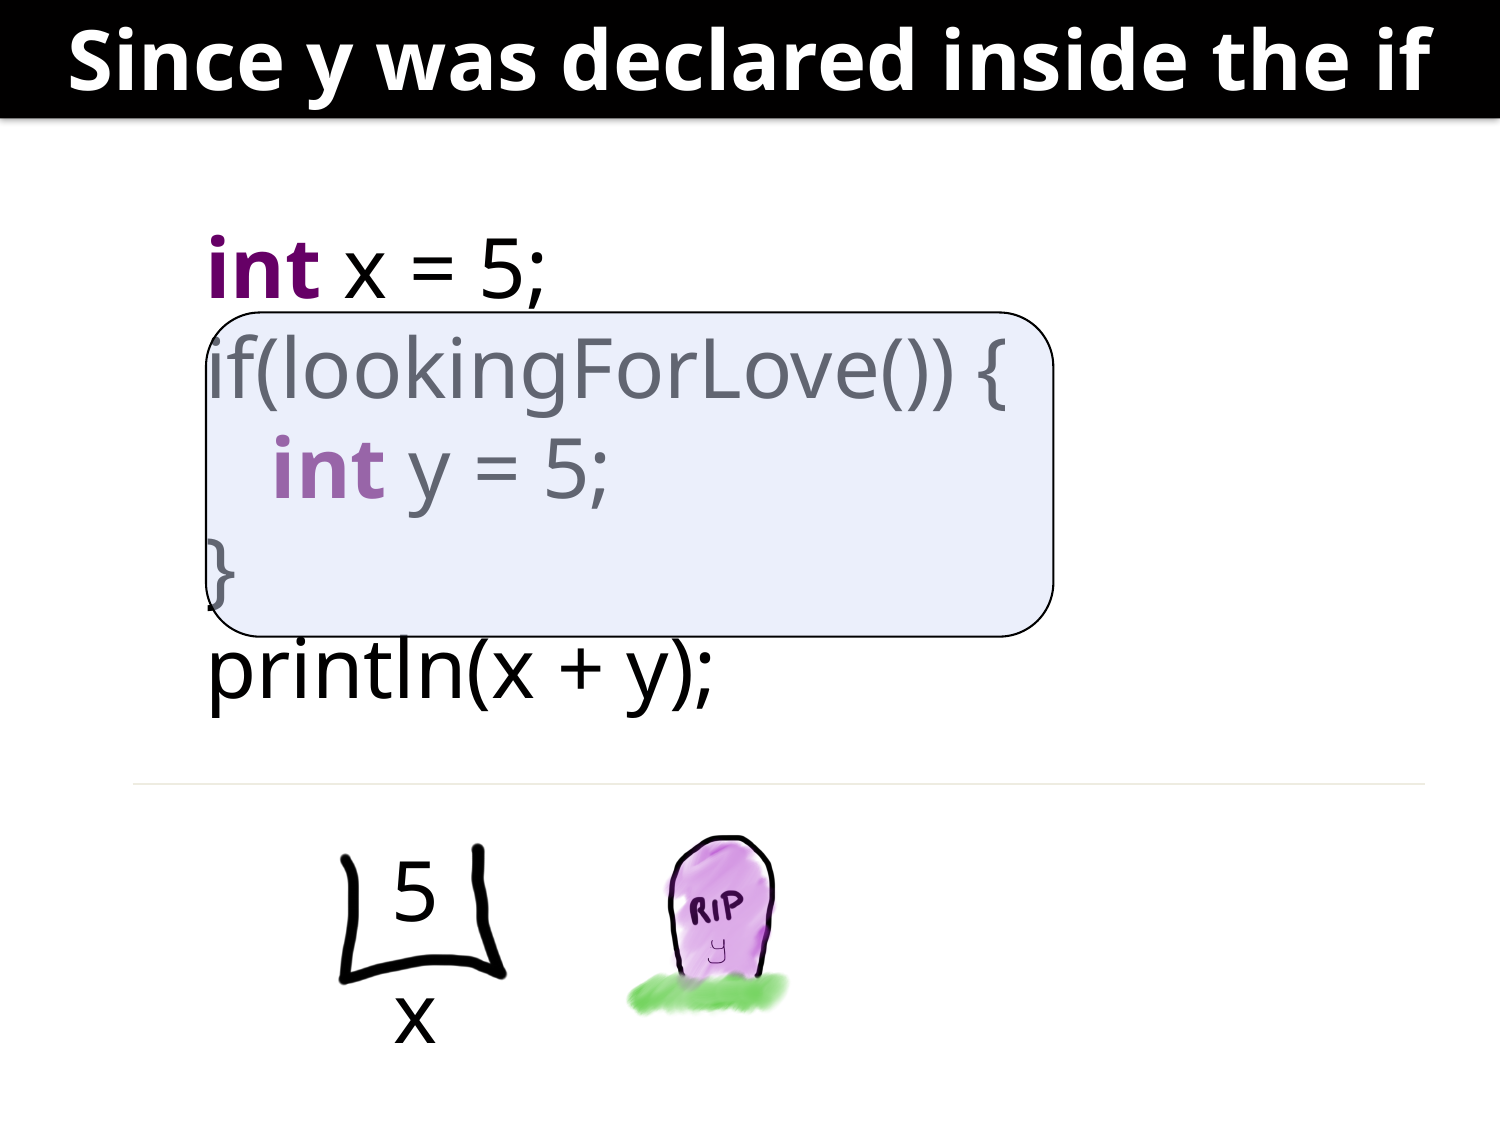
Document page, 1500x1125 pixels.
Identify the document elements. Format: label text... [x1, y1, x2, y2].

text_box Since y was declared inside the if [0, 0, 1500, 122]
picture [275, 783, 842, 1071]
text_box int x = 5; if(lookingForLove()) { int y = 5; } println(x + y); [190, 208, 1025, 723]
text_box [205, 312, 1054, 637]
